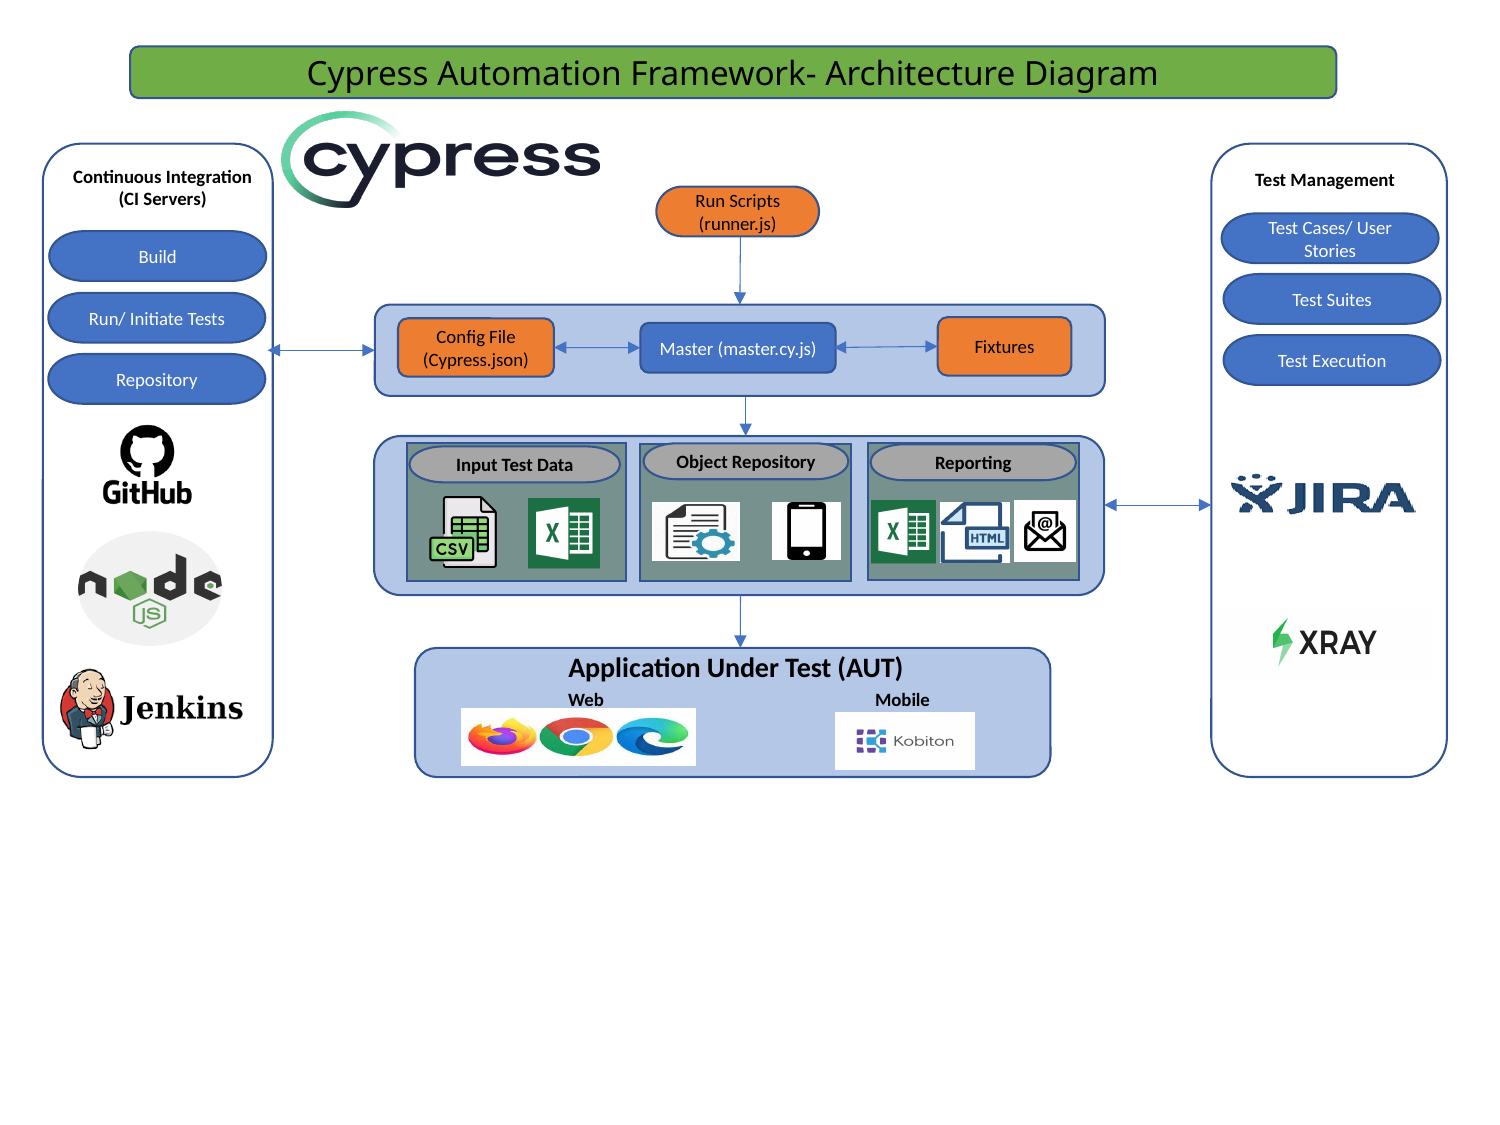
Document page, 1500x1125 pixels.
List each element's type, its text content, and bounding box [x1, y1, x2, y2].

text_box Master (master.cy.js) [639, 321, 837, 374]
picture [53, 656, 250, 762]
text_box Test Cases/ User Stories [1220, 212, 1440, 265]
picture [940, 502, 1010, 563]
text_box [1210, 142, 1448, 779]
text_box [373, 303, 1106, 397]
picture [871, 499, 936, 564]
text_box Web [523, 680, 648, 708]
text_box [41, 142, 274, 779]
picture [835, 712, 975, 770]
picture [1231, 440, 1416, 546]
picture [74, 423, 220, 505]
text_box Object Repository [642, 442, 850, 481]
picture [772, 502, 841, 560]
text_box Input Test Data [408, 445, 622, 484]
text_box Test Suites [1222, 272, 1442, 325]
picture [528, 498, 600, 570]
picture [427, 496, 499, 568]
text_box Build [48, 230, 268, 282]
picture [652, 502, 740, 561]
text_box Cypress Automation Framework- Architecture Diagram [129, 45, 1338, 100]
text_box Fixtures [936, 316, 1073, 377]
text_box Test Management [1216, 160, 1434, 198]
picture [461, 708, 696, 766]
text_box Mobile [846, 680, 959, 712]
text_box [867, 442, 1080, 581]
text_box [413, 646, 1052, 779]
text_box Reporting [869, 443, 1078, 482]
picture [1216, 605, 1433, 679]
picture [1014, 500, 1076, 562]
text_box Test Execution [1222, 334, 1442, 386]
picture [281, 111, 600, 208]
text_box Continuous Integration (CI Servers) [53, 157, 271, 217]
text_box [639, 443, 852, 582]
text_box Config File (Cypress.json) [396, 317, 555, 378]
text_box Run/ Initiate Tests [47, 291, 267, 344]
text_box Run Scripts (runner.js) [655, 185, 821, 238]
text_box [373, 434, 1106, 597]
text_box Application Under Test (AUT) [540, 641, 933, 691]
text_box [406, 442, 627, 582]
picture [77, 531, 222, 646]
text_box Repository [47, 352, 267, 405]
